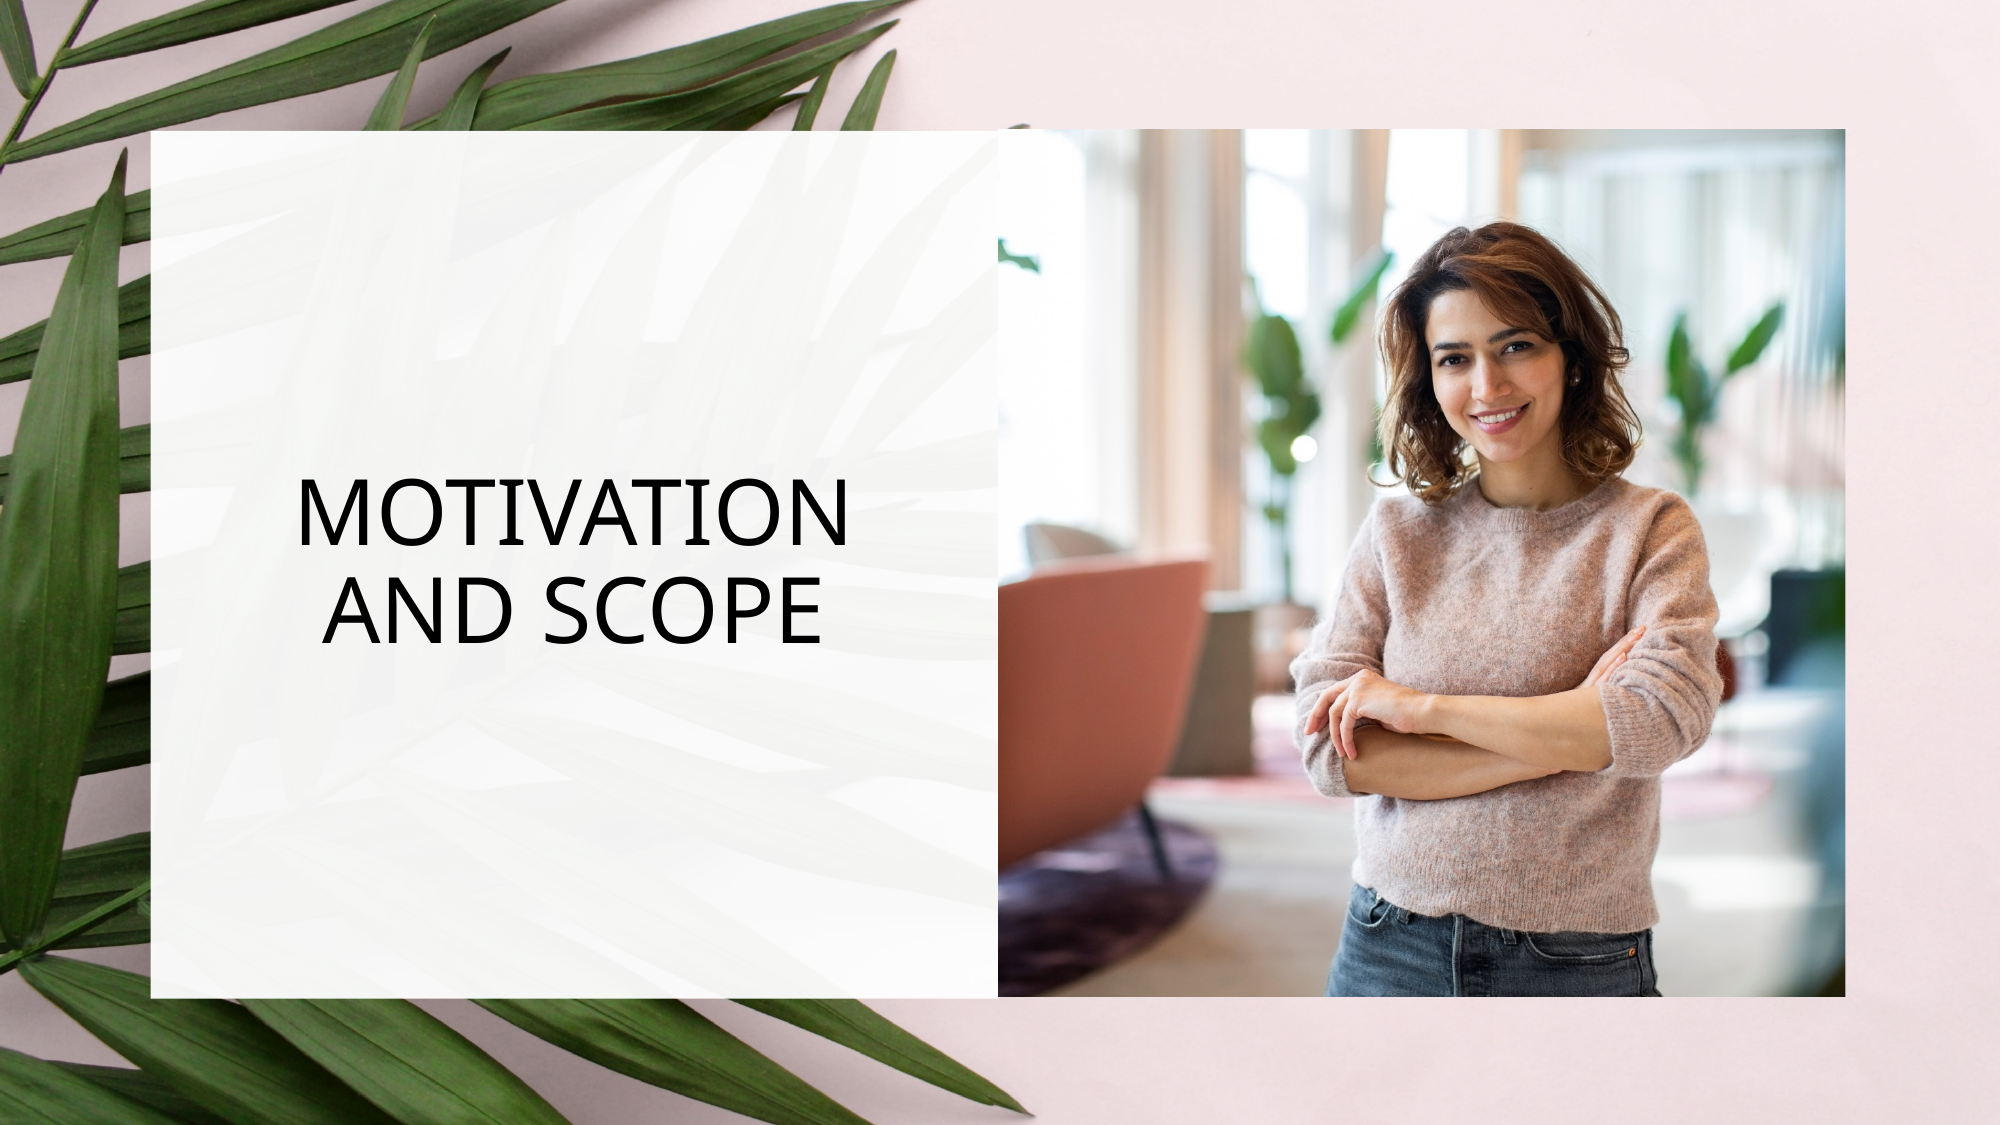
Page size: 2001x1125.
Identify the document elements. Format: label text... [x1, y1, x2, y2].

picture [0, 0, 2000, 1125]
title MOTIVATION AND SCOPE [150, 130, 999, 999]
